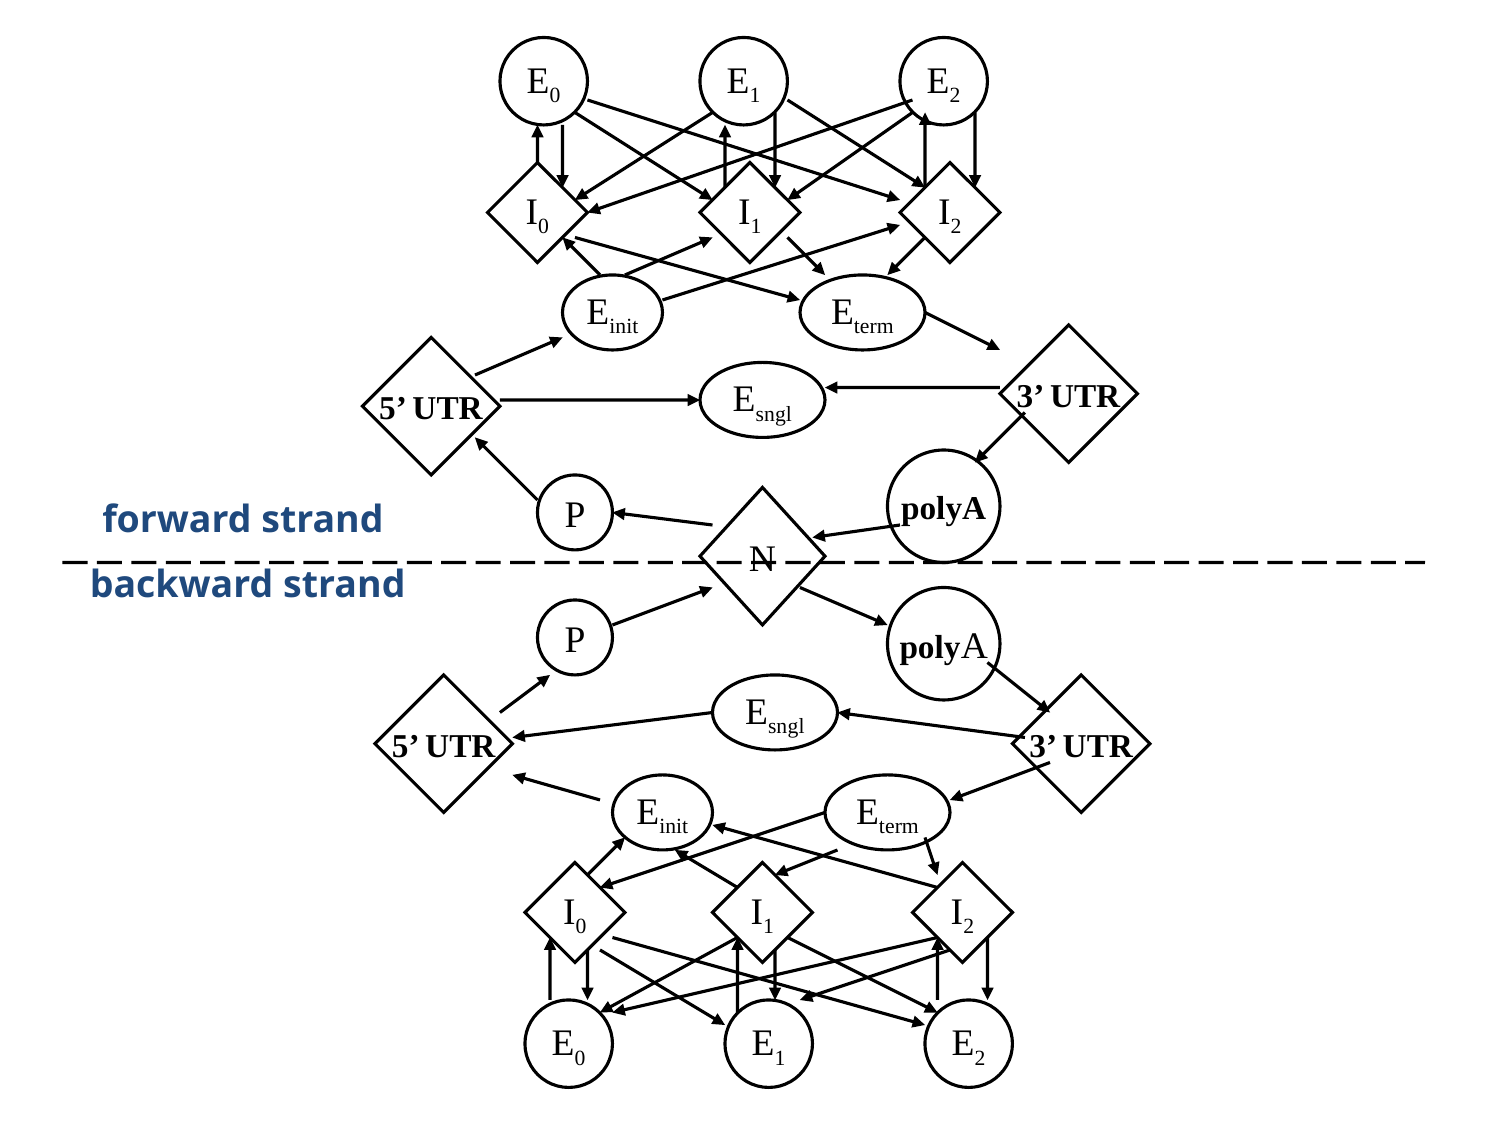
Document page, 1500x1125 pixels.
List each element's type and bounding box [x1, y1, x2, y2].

text_box [62, 37, 1426, 1088]
